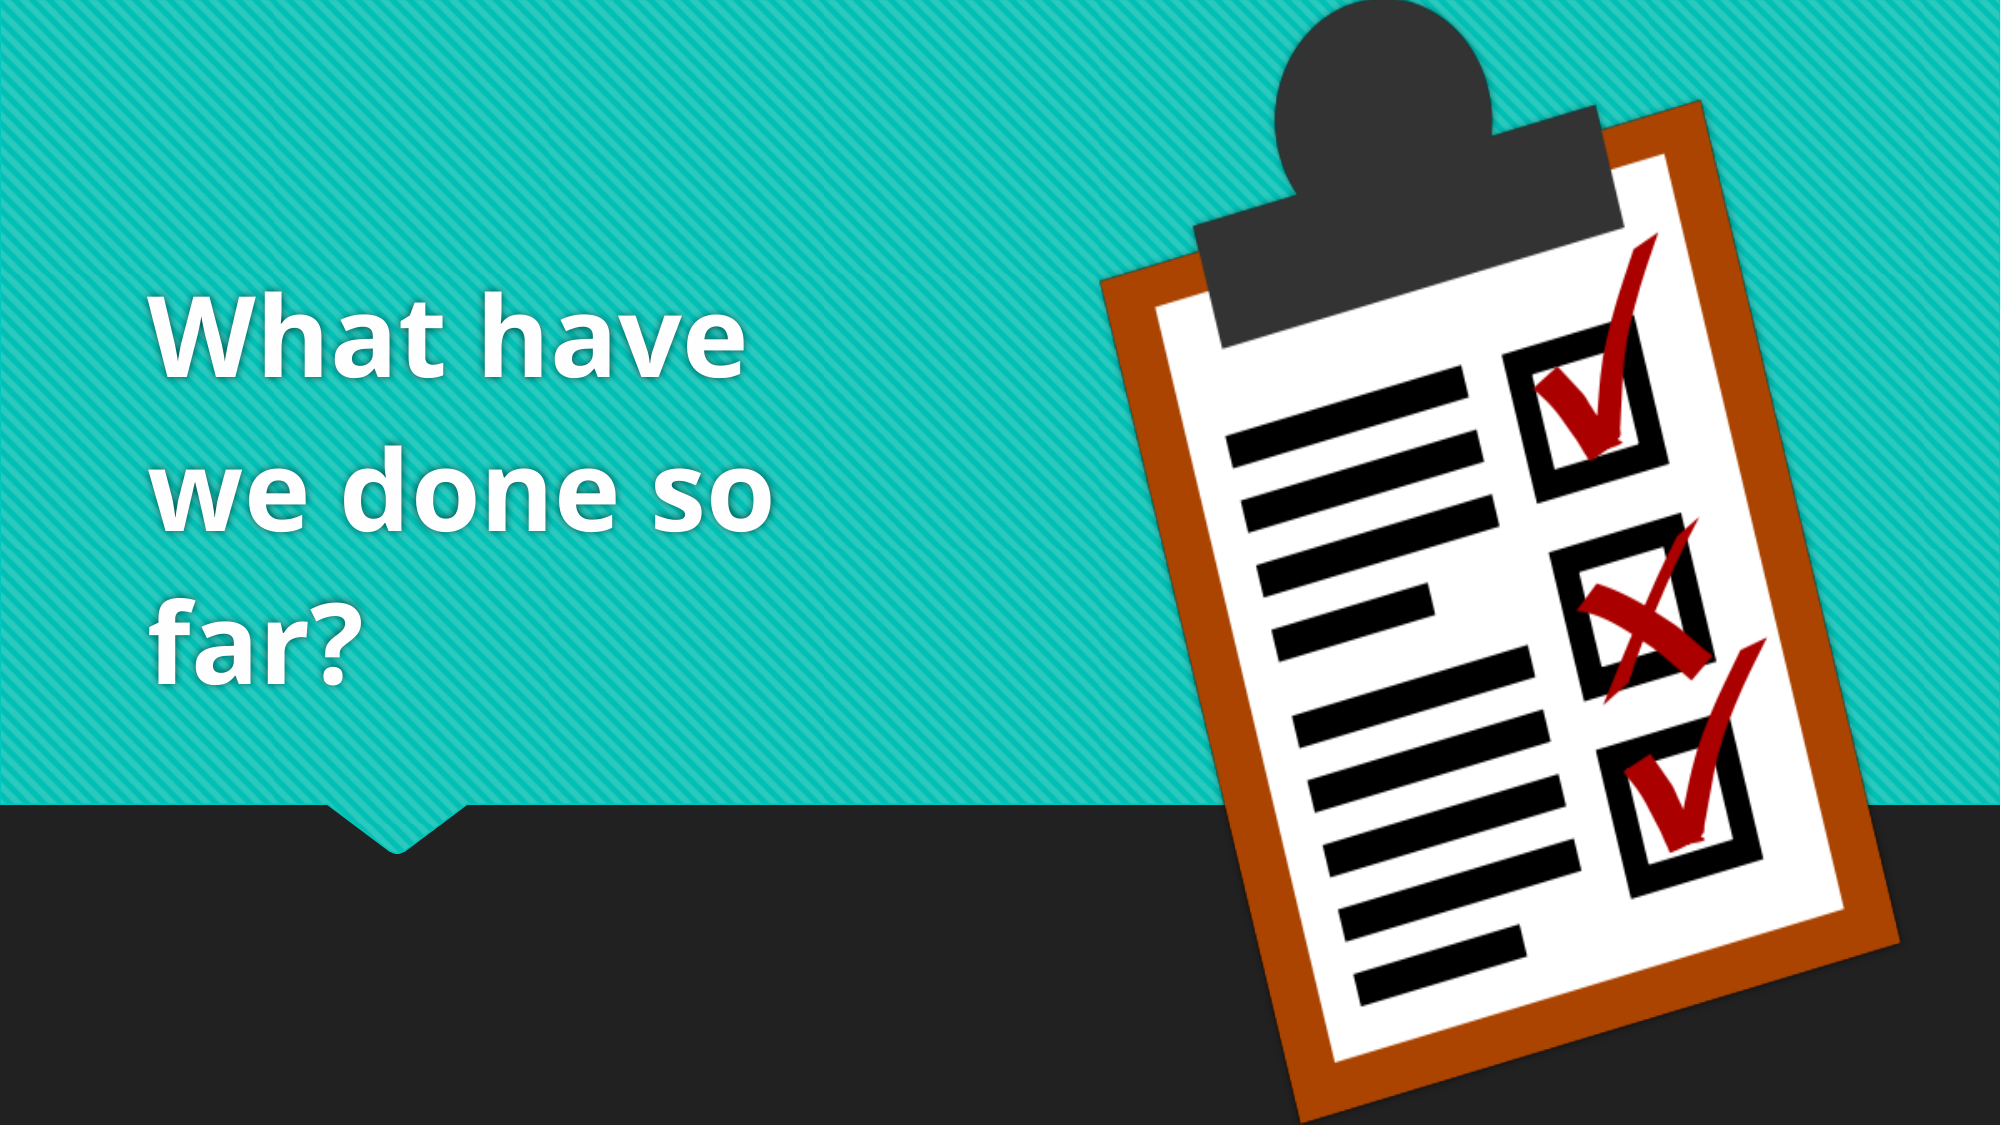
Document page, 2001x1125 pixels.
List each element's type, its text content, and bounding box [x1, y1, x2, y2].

text_box [0, 0, 994, 854]
title What have we done so far? [132, 104, 947, 726]
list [1000, 0, 2000, 1125]
